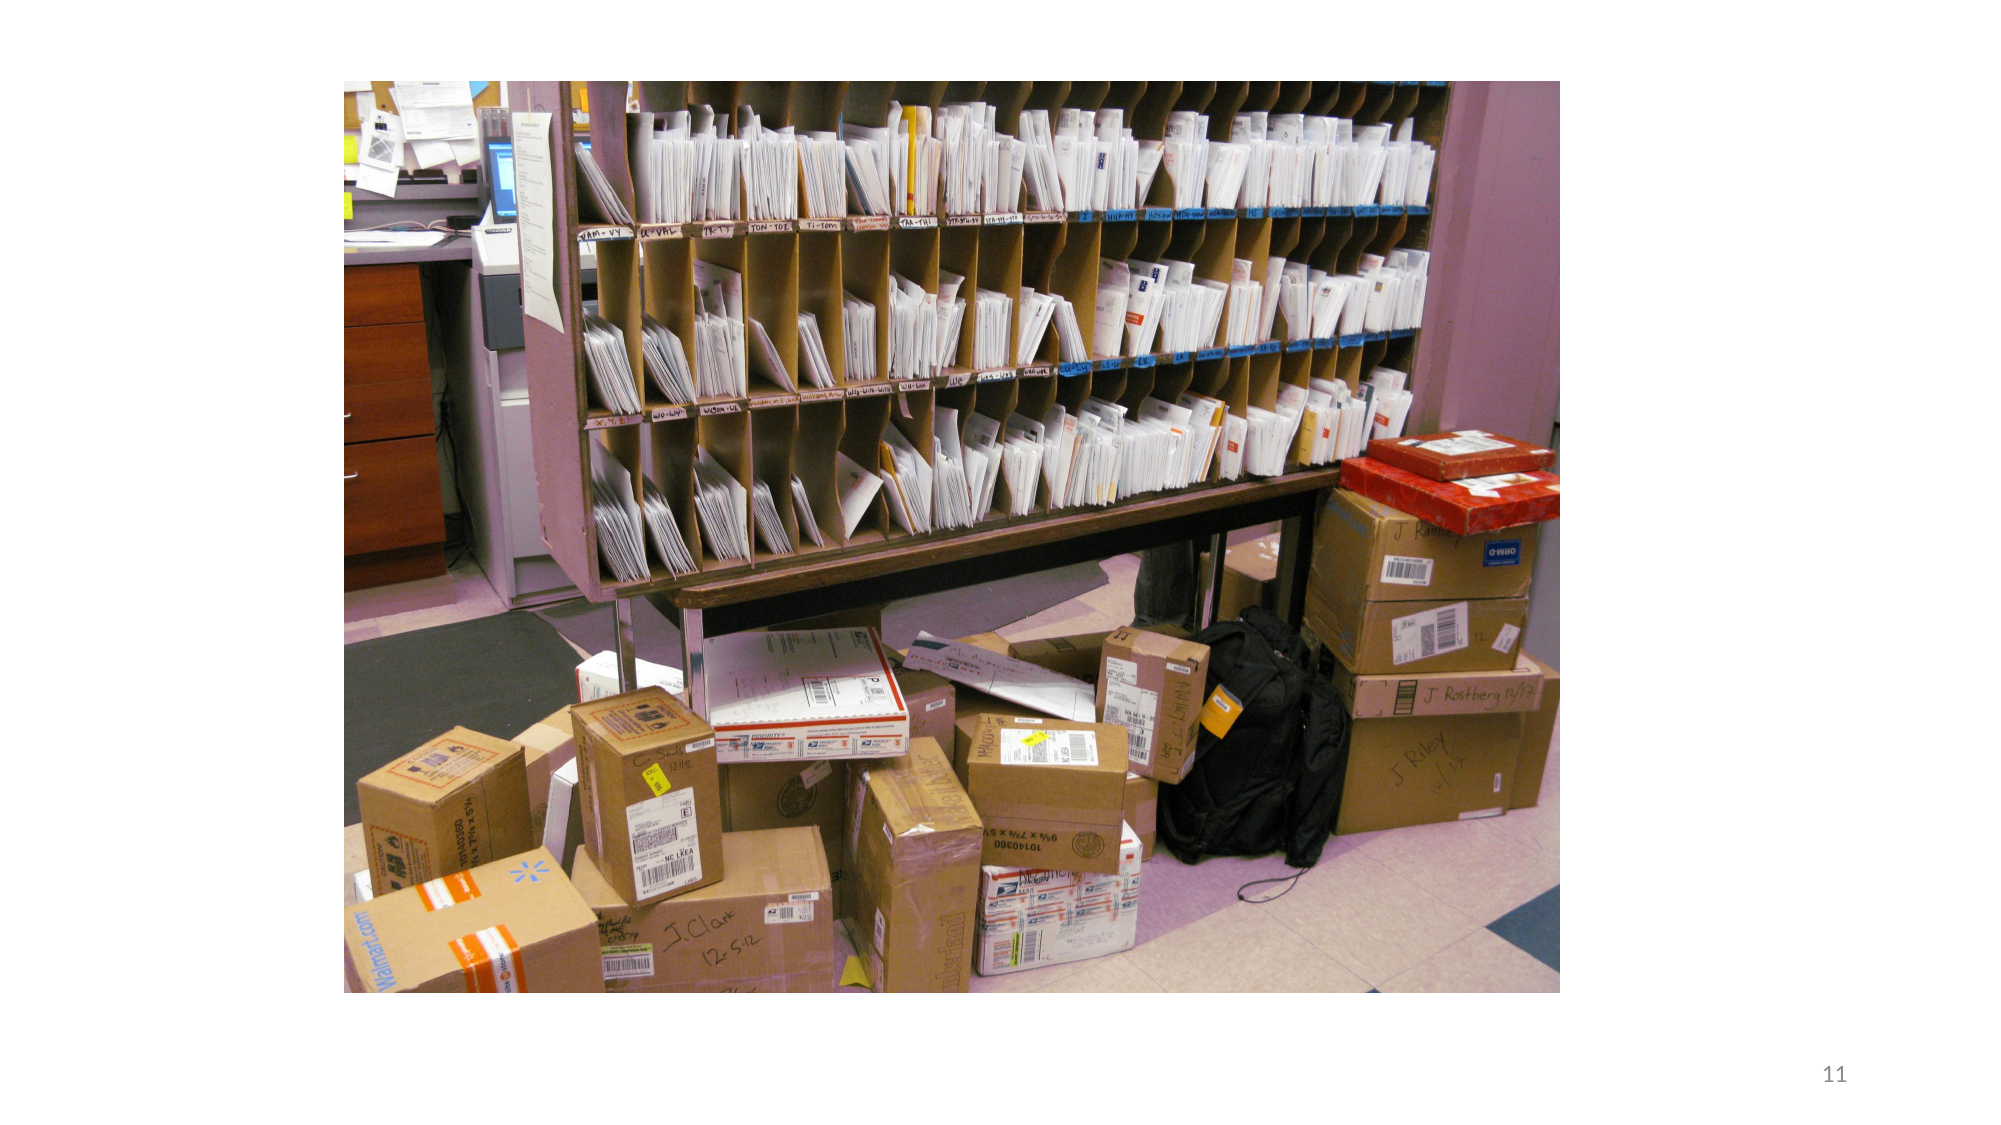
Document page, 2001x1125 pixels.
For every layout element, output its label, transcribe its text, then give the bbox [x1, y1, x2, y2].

picture [344, 81, 1560, 993]
slide_number 11 [1412, 1042, 1863, 1103]
